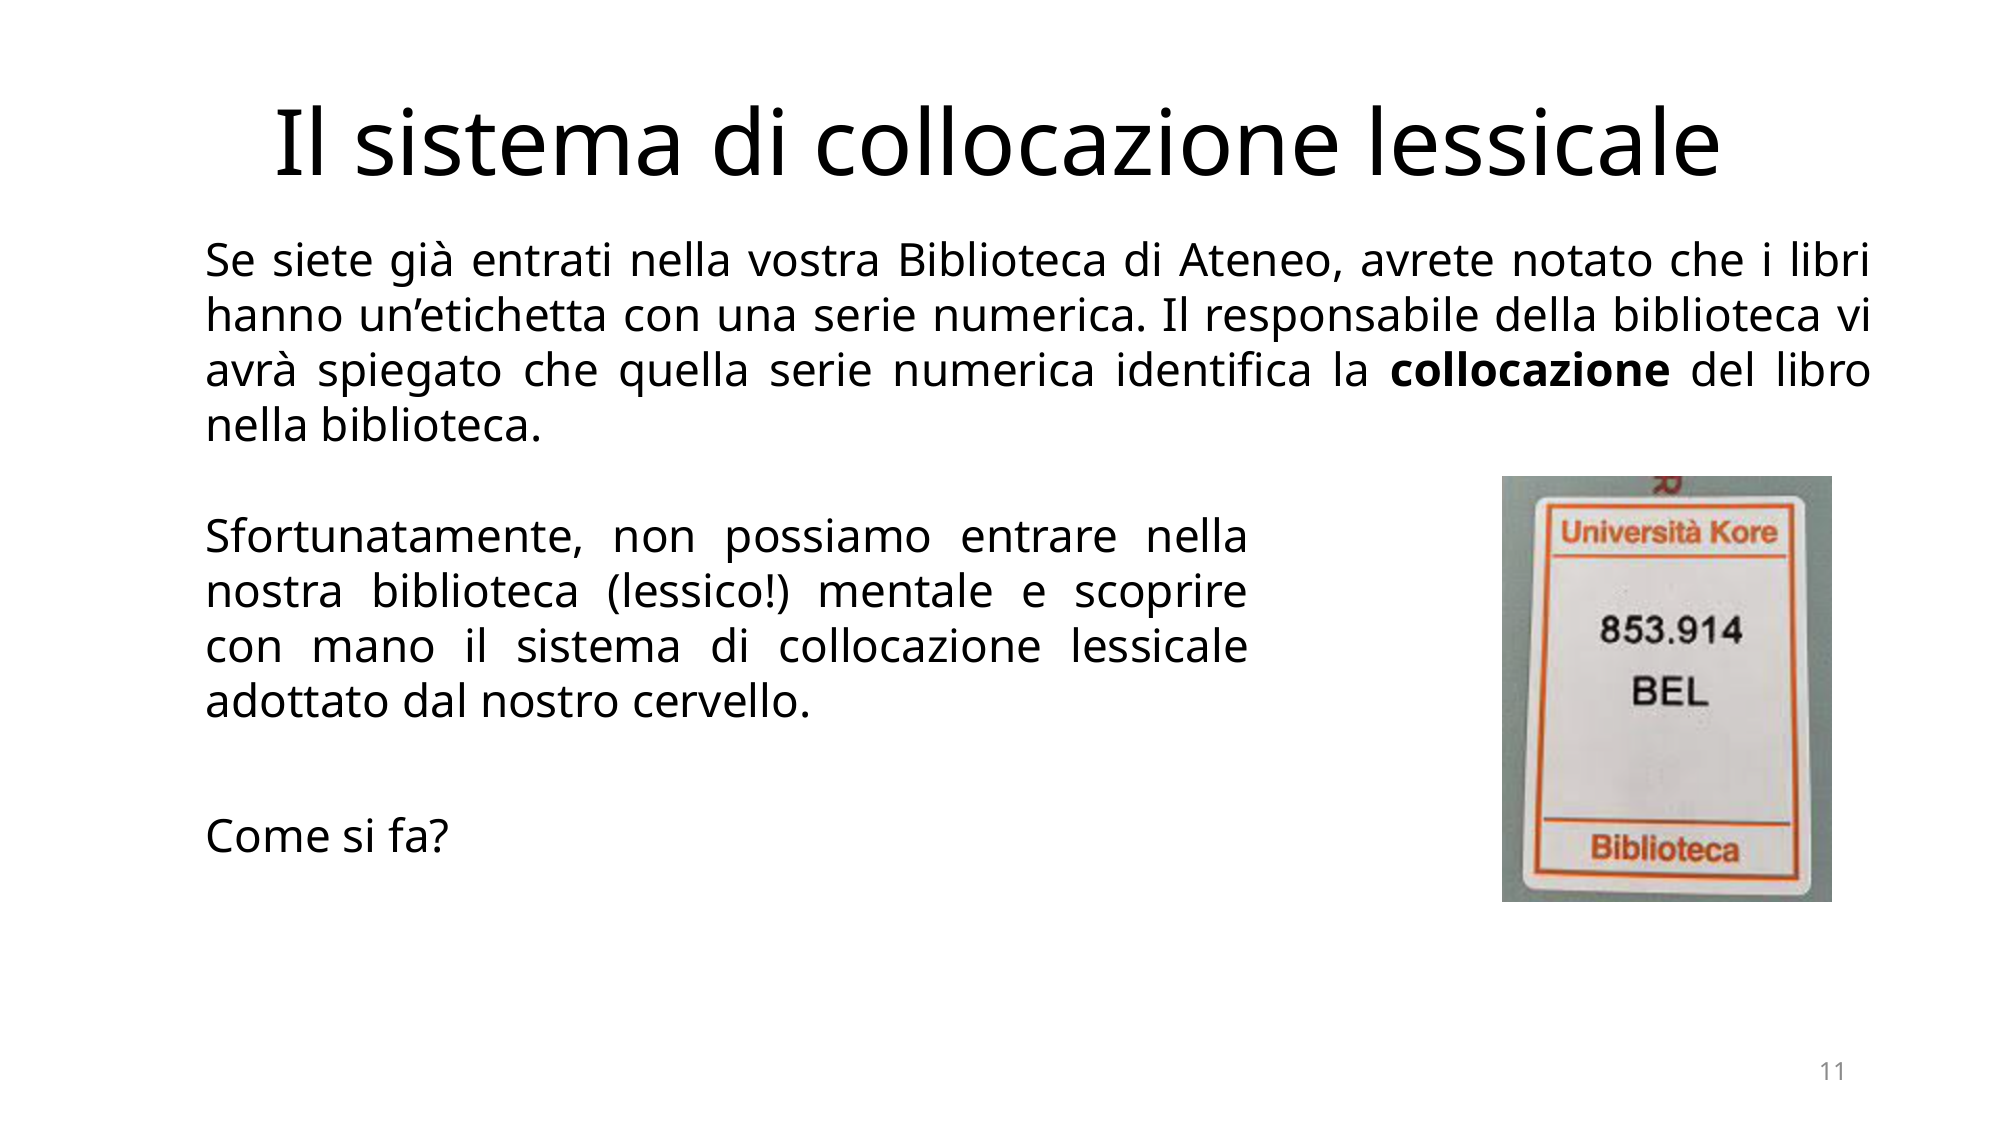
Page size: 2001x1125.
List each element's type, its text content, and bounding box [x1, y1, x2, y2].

slide_number 11 [1412, 1042, 1863, 1103]
picture [1502, 476, 1832, 902]
text_box Se siete già entrati nella vostra Biblioteca di Ateneo, avrete notato che i libri hanno un’etichetta con una serie numerica. Il responsabile della biblioteca vi avrà spiegato che quella serie numerica identifica la collocazione del libro nella biblioteca. [190, 223, 1888, 458]
text_box Sfortunatamente, non possiamo entrare nella nostra biblioteca (lessico!) mentale e scoprire con mano il sistema di collocazione lessicale adottato dal nostro cervello. [190, 499, 1265, 734]
text_box Come si fa? [190, 799, 1265, 869]
title Il sistema di collocazione lessicale [137, 36, 1863, 255]
